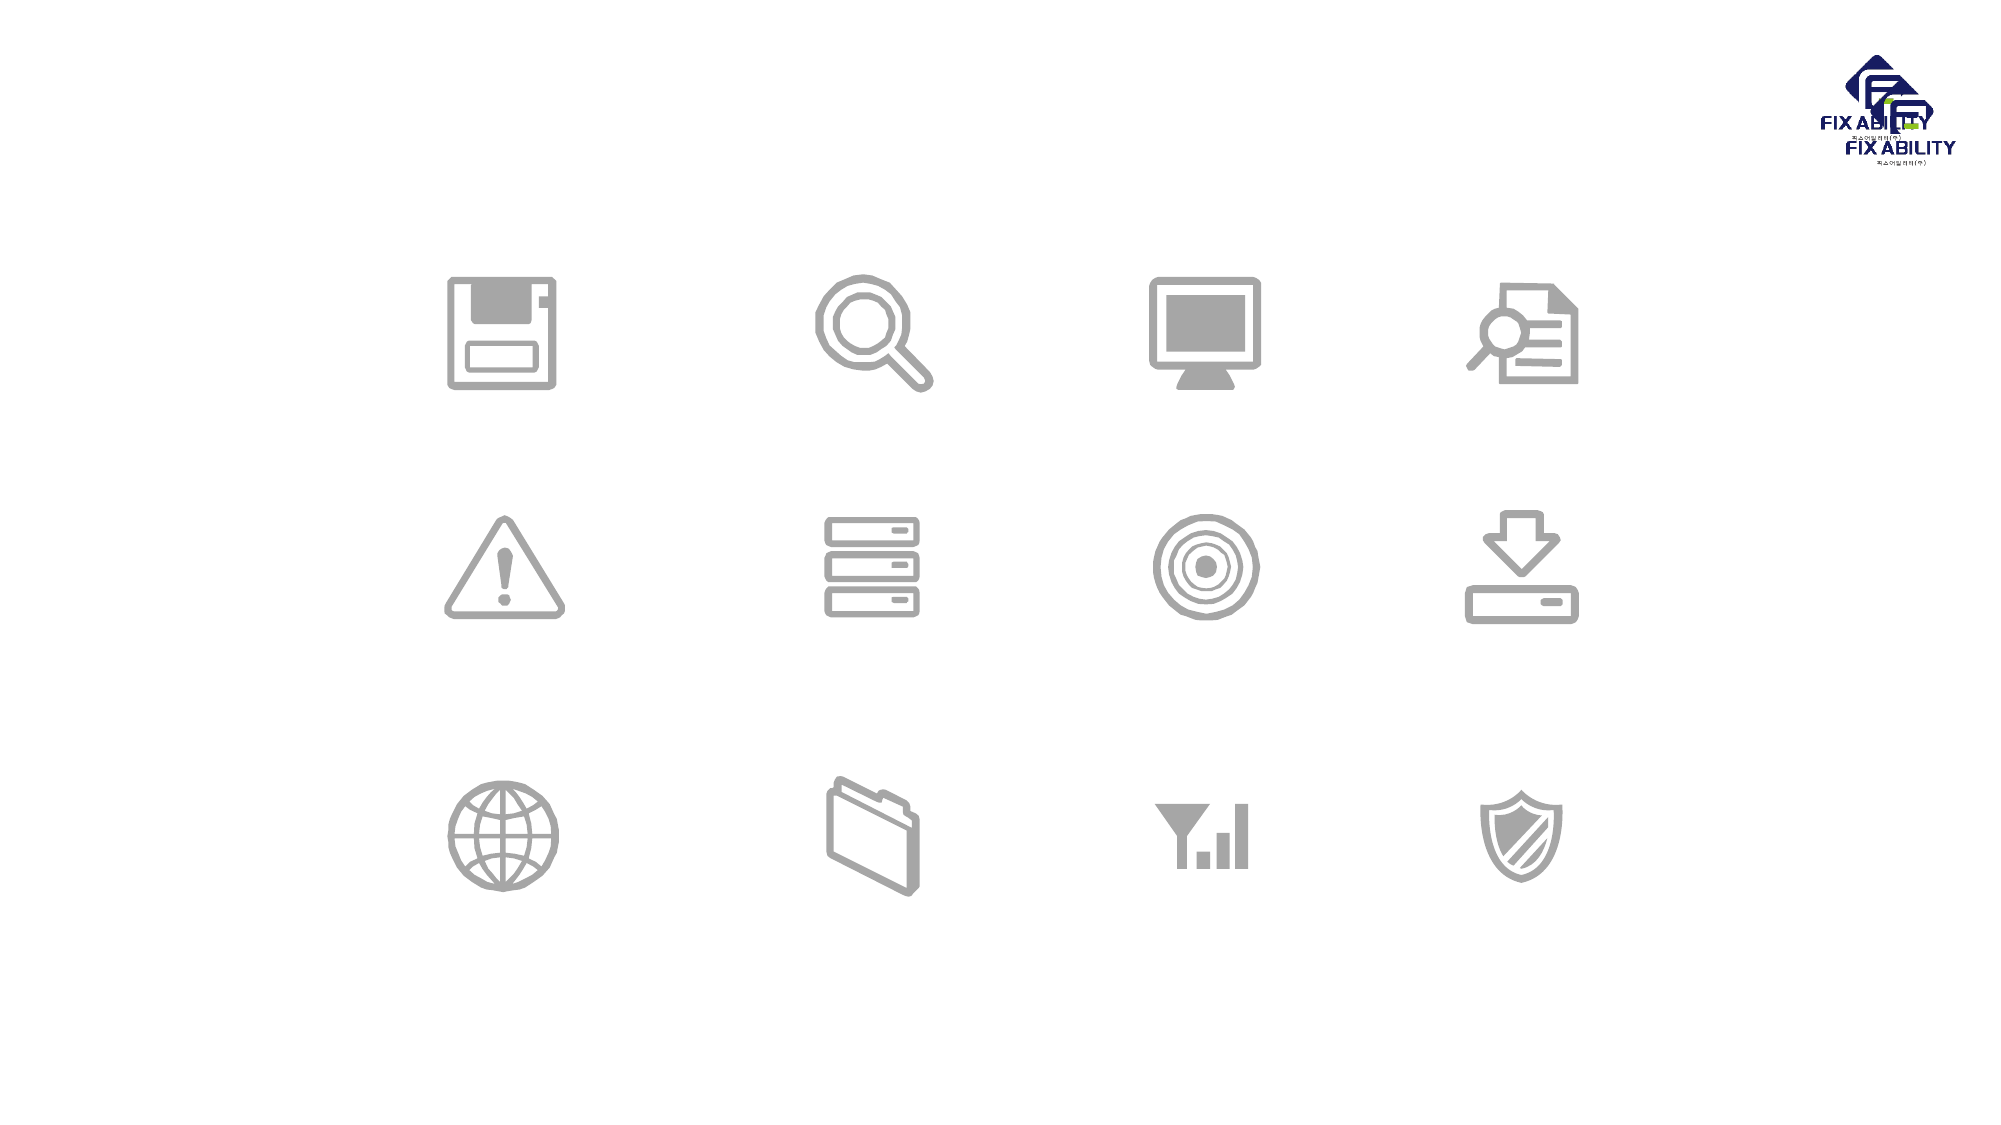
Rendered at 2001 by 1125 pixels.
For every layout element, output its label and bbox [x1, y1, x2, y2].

text_box [826, 776, 920, 897]
text_box [444, 514, 566, 620]
text_box [1152, 801, 1212, 871]
text_box [824, 516, 920, 618]
text_box [1464, 510, 1580, 625]
text_box [1465, 282, 1579, 385]
text_box [1233, 802, 1250, 871]
text_box [1148, 276, 1262, 391]
text_box [1214, 831, 1232, 871]
text_box [815, 273, 934, 393]
text_box [1478, 787, 1565, 885]
picture [1821, 54, 1956, 166]
text_box [447, 780, 559, 893]
text_box [447, 276, 557, 391]
text_box [1152, 513, 1261, 621]
